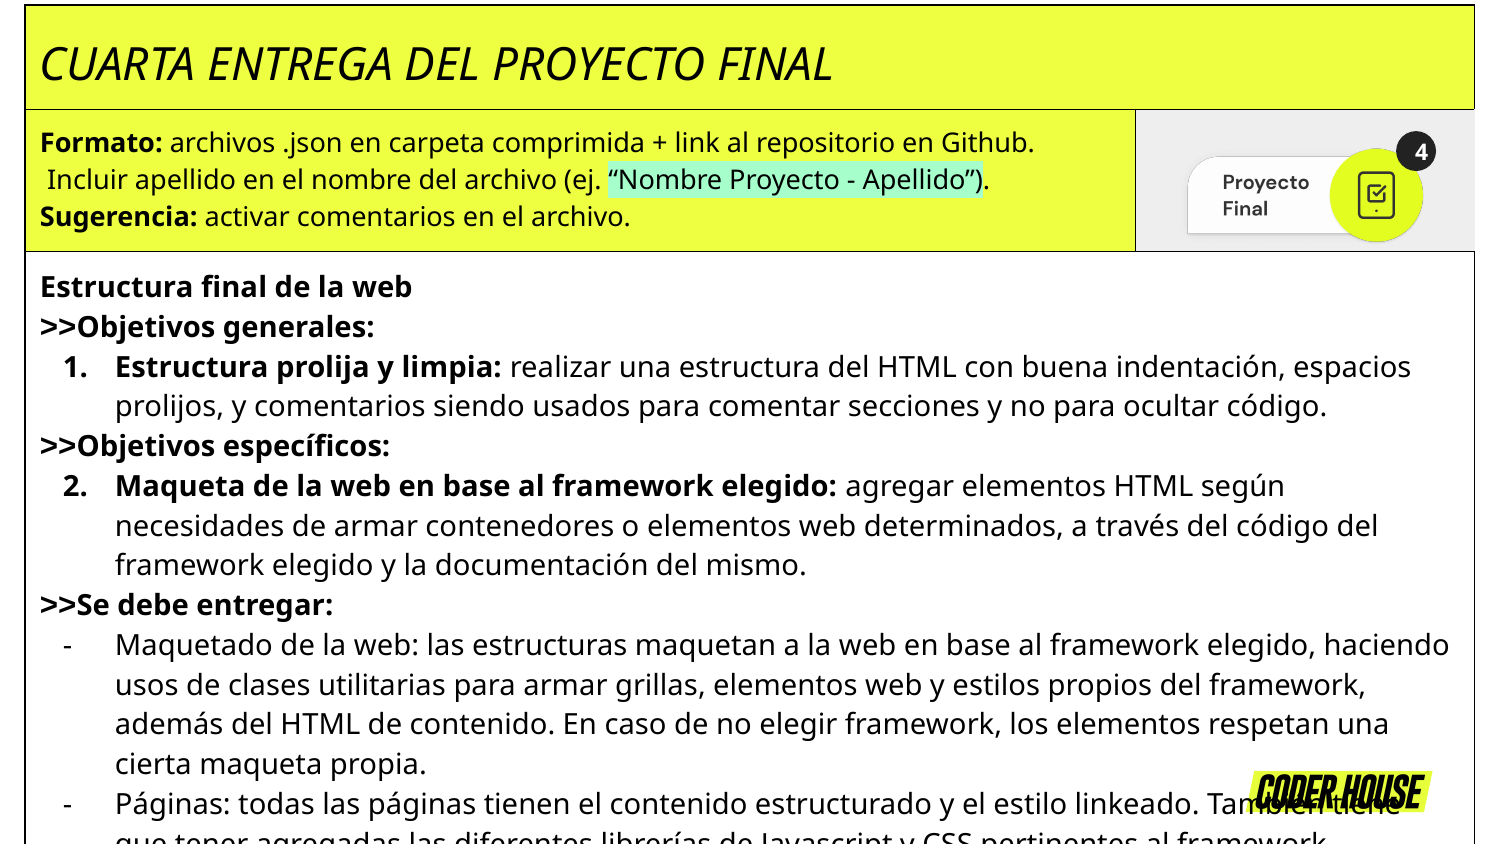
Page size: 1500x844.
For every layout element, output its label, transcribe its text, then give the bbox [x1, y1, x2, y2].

picture [1241, 764, 1437, 819]
text_box 4 [1399, 131, 1433, 140]
table_cell [1136, 110, 1474, 251]
table_cell Estructura final de la web >>Objetivos generales: Estructura prolija y limpia: realizar una estructura del HTML con buena indentación, espacios prolijos, y comentarios siendo usados para comentar secciones y no para ocultar código. >>Objetivos específicos: Maqueta de la web en base al framework elegido: agregar elementos HTML según necesidades de armar contenedores o elementos web determinados, a través del código del framework elegido y la documentación del mismo. >>Se debe entregar: Maquetado de la web: las estructuras maquetan a la web en base al framework elegido, haciendo usos de clases utilitarias para armar grillas, elementos web y estilos propios del framework, además del HTML de contenido. En caso de no elegir framework, los elementos respetan una cierta maqueta propia. Páginas: todas las páginas tienen el contenido estructurado y el estilo linkeado. También tiene que tener agregadas las diferentes librerías de Javascript y CSS pertinentes al framework. [26, 252, 1474, 844]
table_cell Formato: archivos .json en carpeta comprimida + link al repositorio en Github. Incluir apellido en el nombre del archivo (ej. “Nombre Proyecto - Apellido”). Sugerencia: activar comentarios en el archivo. [26, 110, 1135, 251]
picture [1174, 141, 1444, 248]
table_header CUARTA ENTREGA DEL PROYECTO FINAL [26, 6, 1474, 109]
